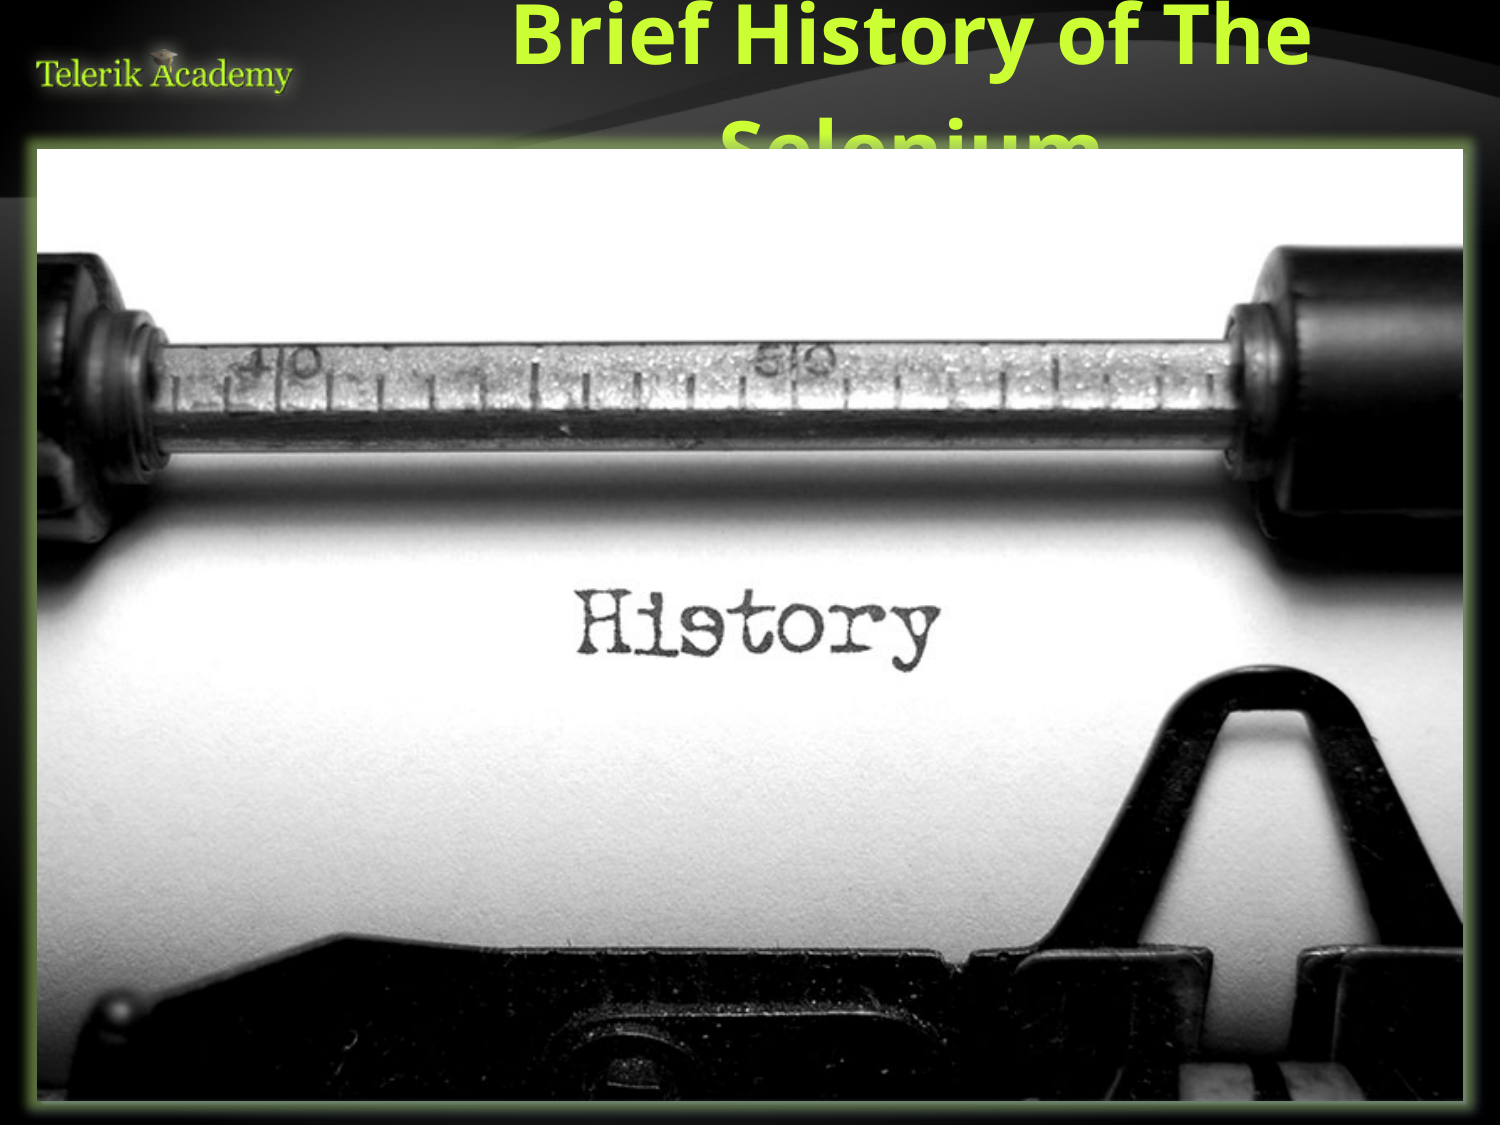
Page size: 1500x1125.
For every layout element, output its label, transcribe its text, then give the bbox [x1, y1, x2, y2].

picture [0, 0, 1500, 1125]
text_box Brief History of The Selenium [361, 12, 1463, 135]
